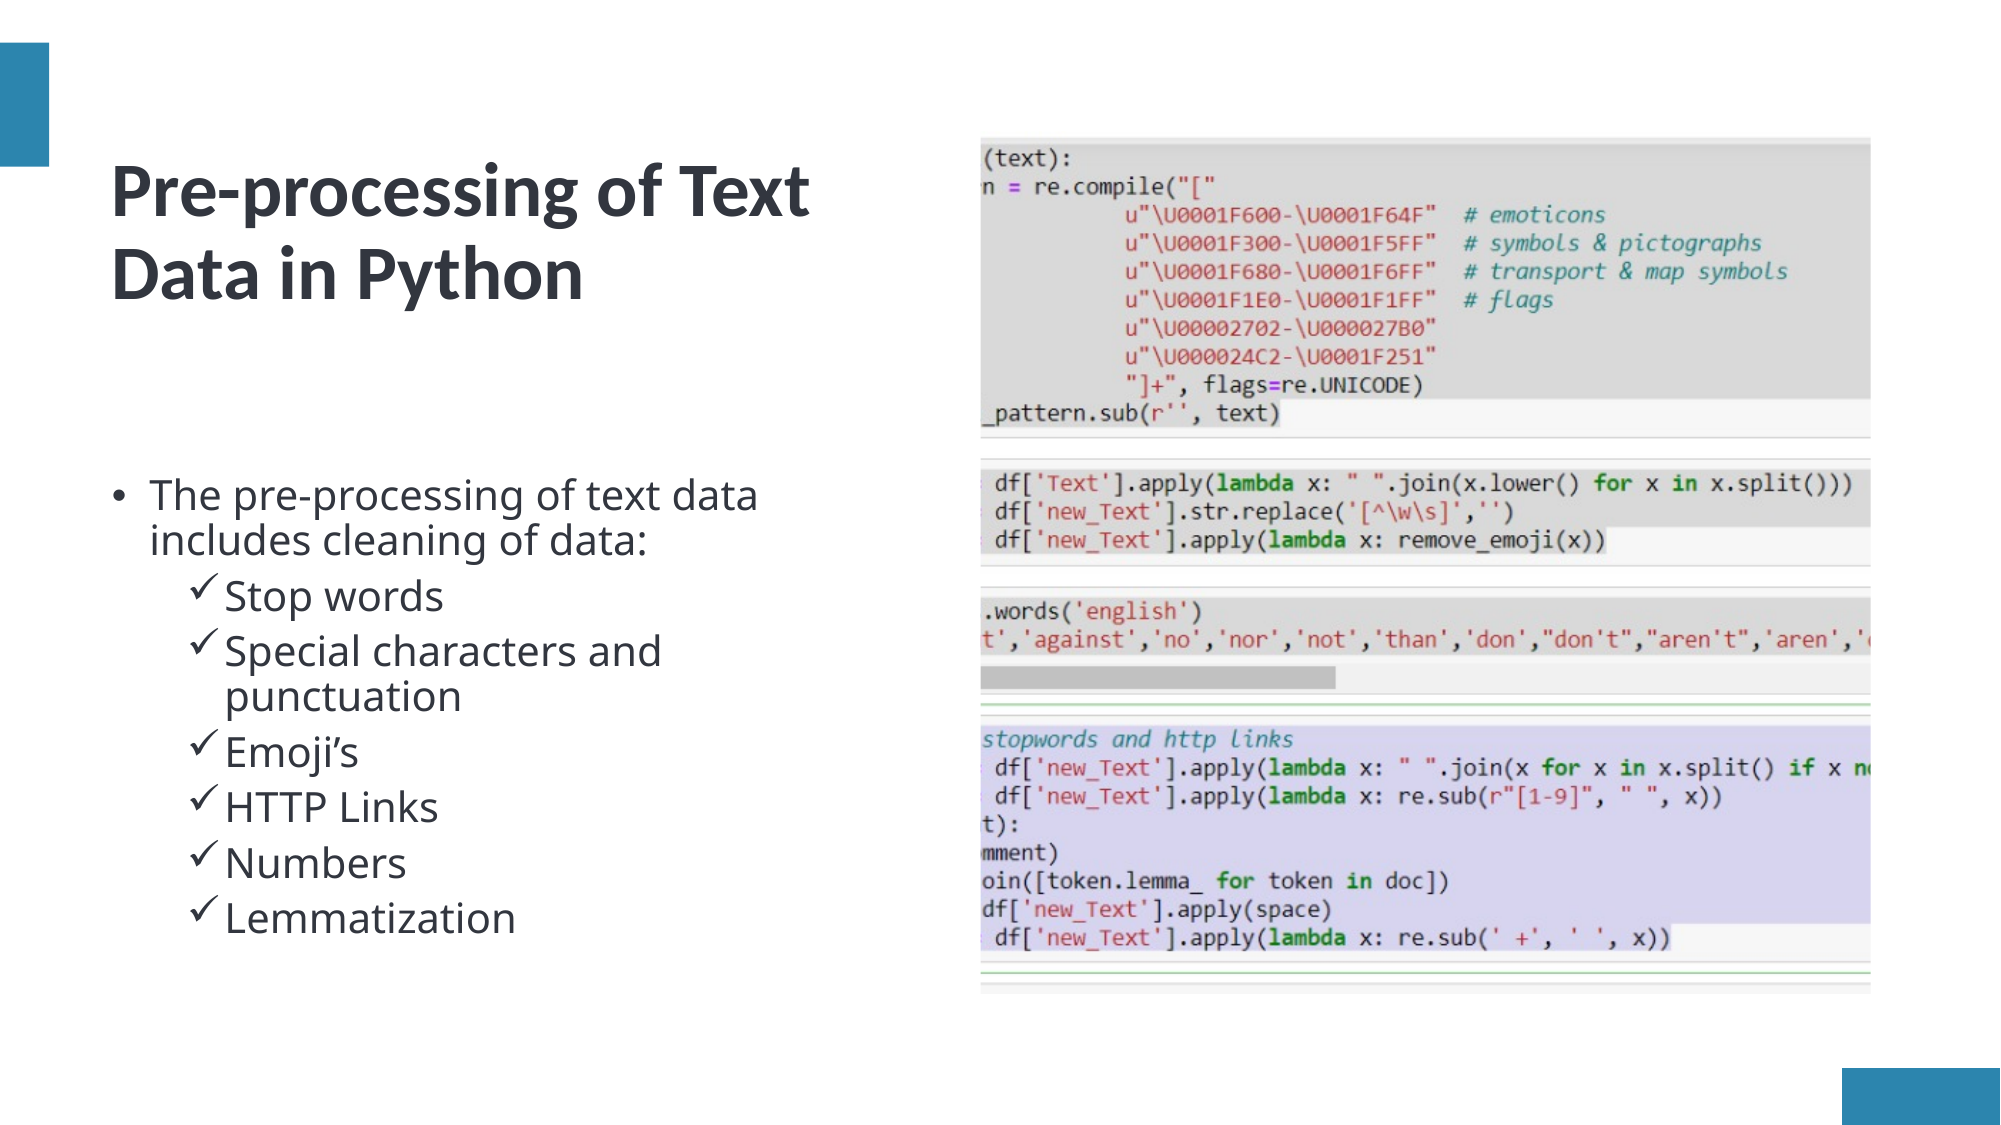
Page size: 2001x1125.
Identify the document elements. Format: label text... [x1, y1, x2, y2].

title Pre-processing of Text Data in Python [96, 140, 845, 326]
picture [980, 131, 1871, 994]
list The pre-processing of text data includes cleaning of data: Stop words Special characters and punctuation Emoji’s HTTP Links Numbers Lemmatization [96, 382, 845, 1036]
